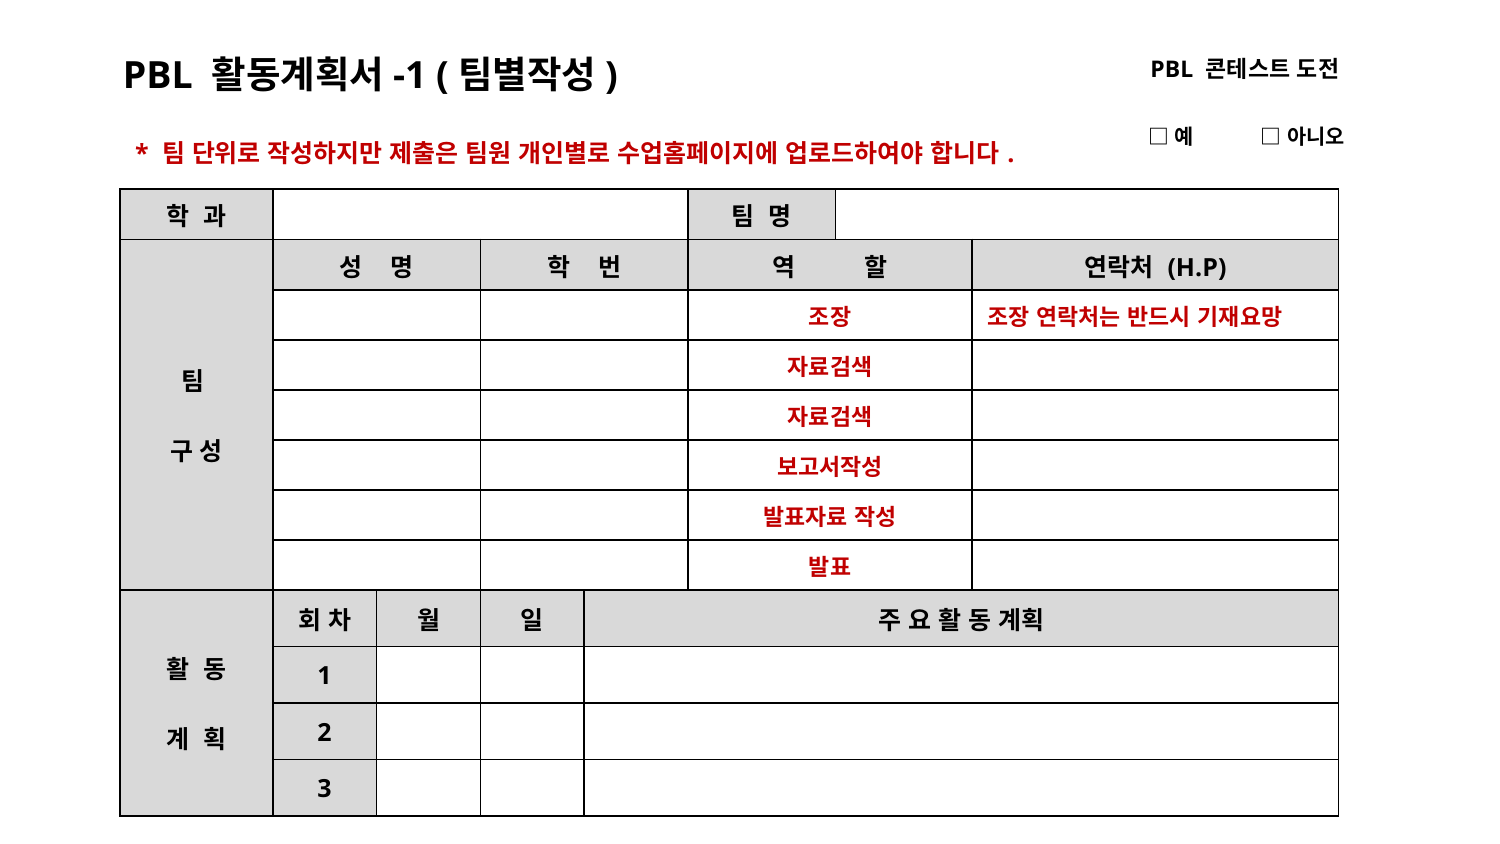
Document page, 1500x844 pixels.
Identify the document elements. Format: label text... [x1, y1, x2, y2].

table_cell 활 동 계 획 [121, 591, 272, 815]
table_cell [973, 441, 1338, 489]
table_cell [585, 760, 1338, 815]
table_cell [481, 704, 583, 759]
table_cell [836, 190, 1338, 239]
table_cell [274, 441, 480, 489]
table_cell 학 과 [121, 190, 272, 239]
table_cell 조장 연락처는 반드시 기재요망 [973, 291, 1338, 339]
table_cell [377, 760, 480, 815]
table_cell [274, 391, 480, 439]
table_cell 월 [377, 591, 480, 646]
table_cell 2 [274, 704, 376, 759]
table_cell [481, 491, 687, 539]
table_cell □아니오 [1238, 103, 1368, 167]
table_cell 주 요 활 동 계획 [585, 591, 1338, 646]
table_cell [585, 704, 1338, 759]
table_cell [274, 541, 480, 589]
table_cell □예 [1104, 103, 1238, 167]
table_cell [481, 760, 583, 815]
table_cell [585, 647, 1338, 702]
table_cell [274, 341, 480, 389]
table_cell 발표 [689, 541, 971, 589]
table_cell [481, 341, 687, 389]
table_cell [973, 491, 1338, 539]
table_cell 1 [274, 647, 376, 702]
table_cell [481, 441, 687, 489]
table_cell [377, 647, 480, 702]
table_header PBL 콘테스트 도전 [1104, 32, 1368, 103]
table_header * 팀 단위로 작성하지만 제출은 팀원 개인별로 수업홈페이지에 업로드하여야 합니다. [120, 114, 1339, 188]
table_cell 회 차 [274, 591, 376, 646]
table_cell [274, 291, 480, 339]
table_cell [481, 391, 687, 439]
table_cell 팀 명 [689, 190, 835, 239]
table_cell [973, 541, 1338, 589]
table_cell [481, 541, 687, 589]
table_cell 성 명 [274, 240, 480, 289]
table_cell 보고서작성 [689, 441, 971, 489]
table_cell 자료검색 [689, 391, 971, 439]
table_cell 일 [481, 591, 583, 646]
table_cell 자료검색 [689, 341, 971, 389]
table_cell [274, 190, 687, 239]
text_box PBL 활동계획서-1 (팀별작성) [108, 43, 702, 104]
table_cell [377, 704, 480, 759]
table_cell 조장 [689, 291, 971, 339]
table_cell [973, 341, 1338, 389]
table_cell 3 [274, 760, 376, 815]
table_cell 연락처 (H.P) [973, 240, 1338, 289]
table_cell [973, 391, 1338, 439]
table_cell 팀 구 성 [121, 240, 272, 589]
table_cell 발표자료 작성 [689, 491, 971, 539]
table_cell [274, 491, 480, 539]
table_cell 학 번 [481, 240, 687, 289]
table_cell [481, 291, 687, 339]
table_cell [481, 647, 583, 702]
table_cell 역 할 [689, 240, 971, 289]
